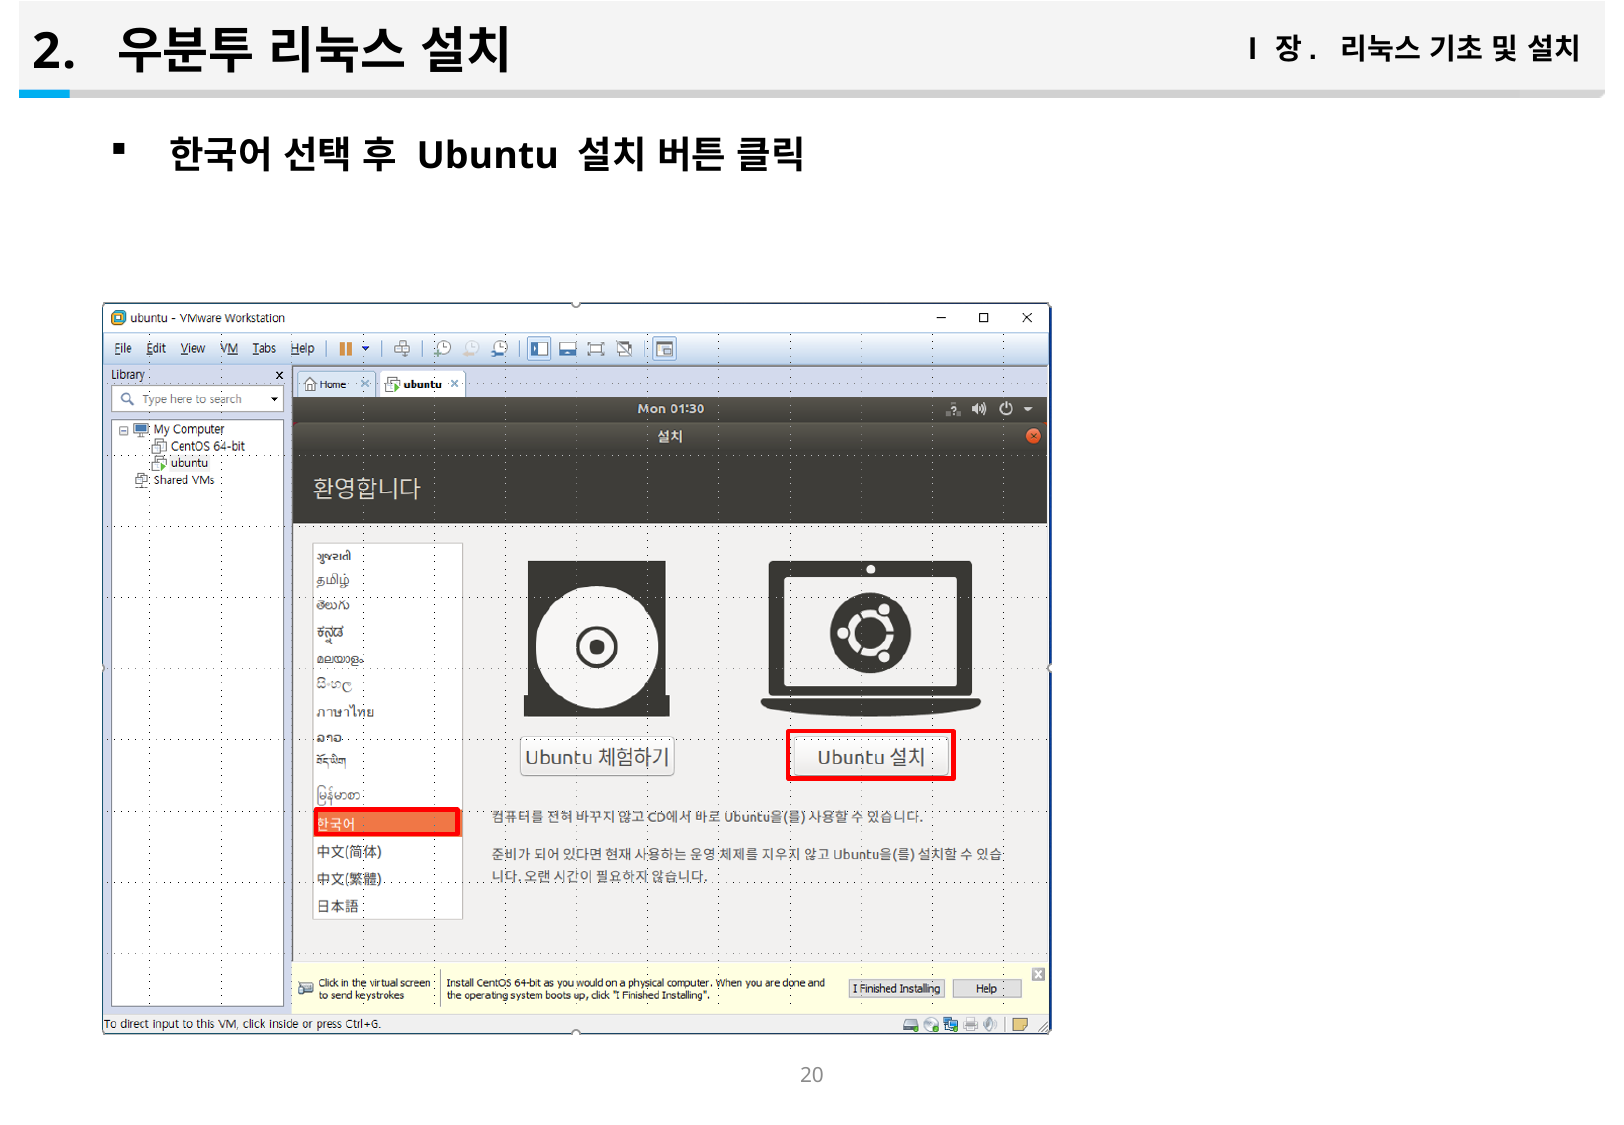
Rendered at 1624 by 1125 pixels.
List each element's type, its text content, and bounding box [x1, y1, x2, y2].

slide_number 19 [622, 1045, 1002, 1106]
text_box Ⅰ장. 리눅스 기초 및 설치 [1223, 22, 1597, 73]
picture [102, 302, 1053, 1036]
list 우분투 리눅스 설치 [17, 11, 1167, 85]
picture [19, 1, 1605, 98]
text_box 한국어 선택 후 Ubuntu 설치 버튼 클릭 [20, 123, 1602, 184]
